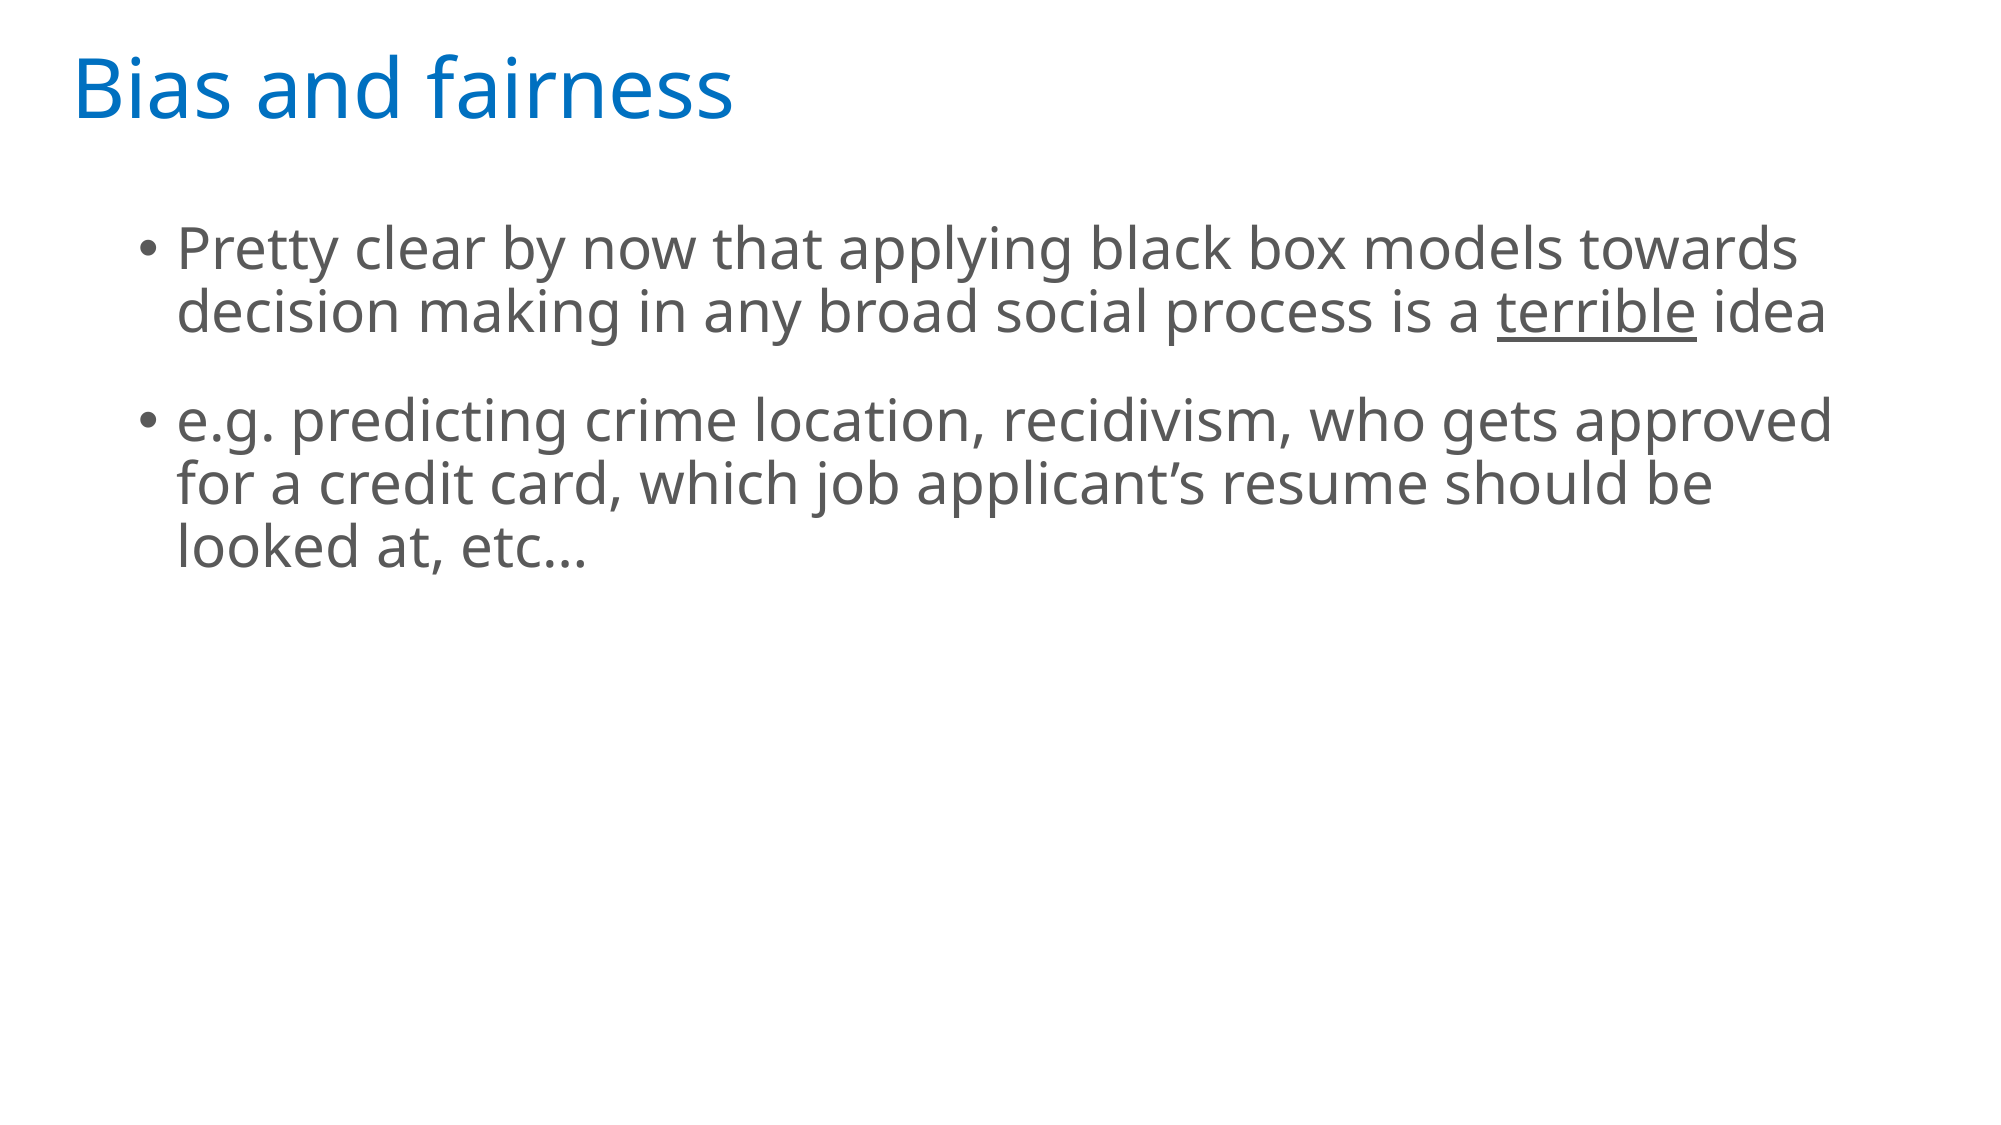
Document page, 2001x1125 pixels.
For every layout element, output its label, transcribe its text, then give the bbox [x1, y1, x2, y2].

title Bias and fairness [56, 28, 1782, 154]
list Pretty clear by now that applying black box models towards decision making in any broad social process is a terrible idea e.g. predicting crime location, recidivism, who gets approved for a credit card, which job applicant’s resume should be looked at, etc… [86, 212, 1863, 1014]
